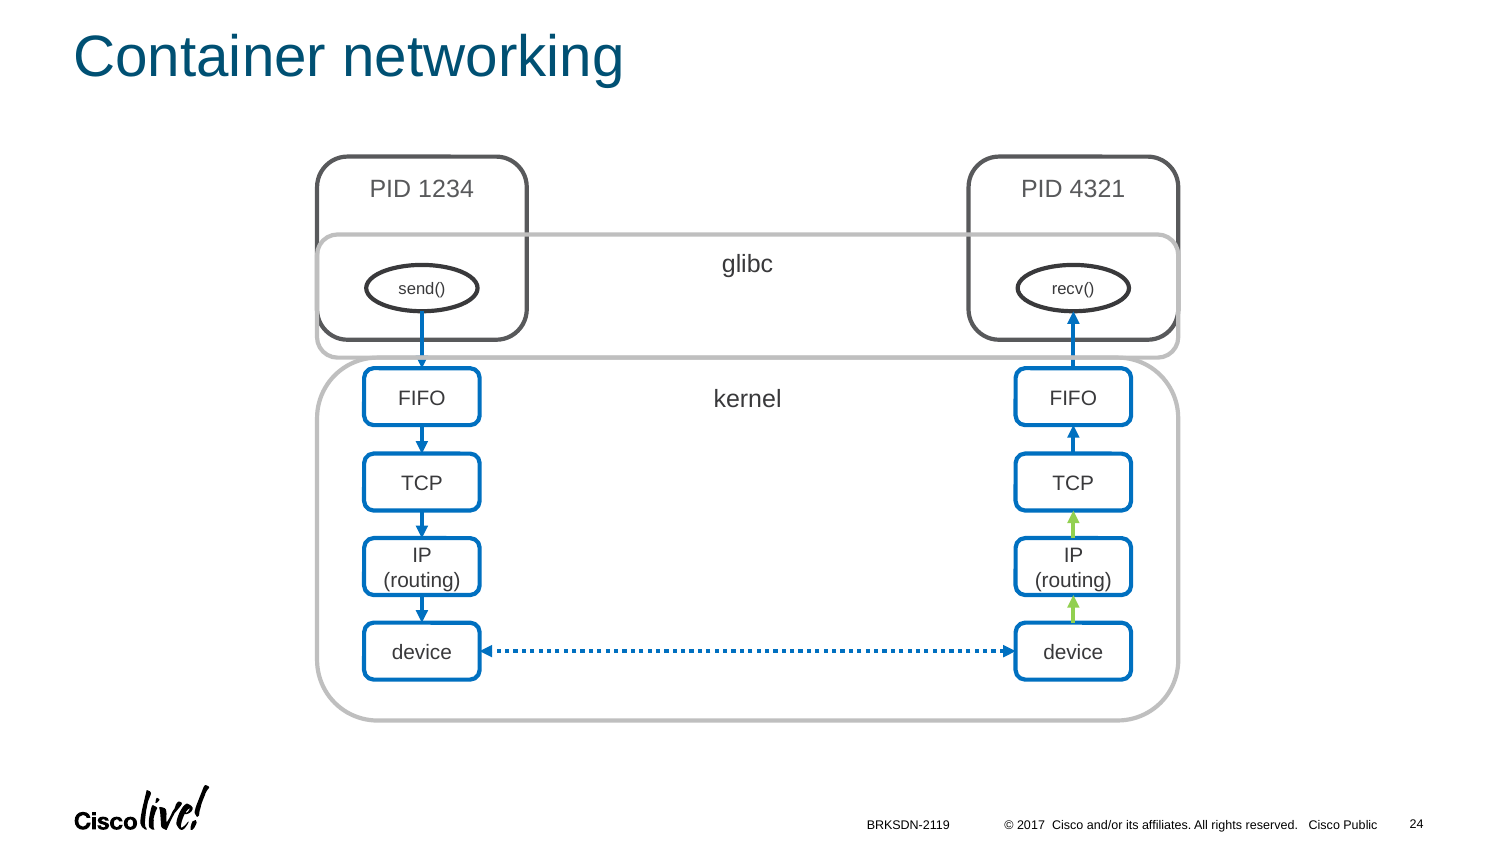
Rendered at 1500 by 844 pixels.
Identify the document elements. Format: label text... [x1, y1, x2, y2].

footer BRKSDN-2119 [856, 811, 975, 838]
text_box PID 1234 [314, 154, 529, 254]
title Container networking [58, 25, 1455, 97]
text_box glibc [314, 232, 1181, 360]
text_box kernel [314, 360, 1181, 723]
text_box PID 4321 [966, 154, 1181, 252]
slide_number 24 [1379, 801, 1439, 844]
